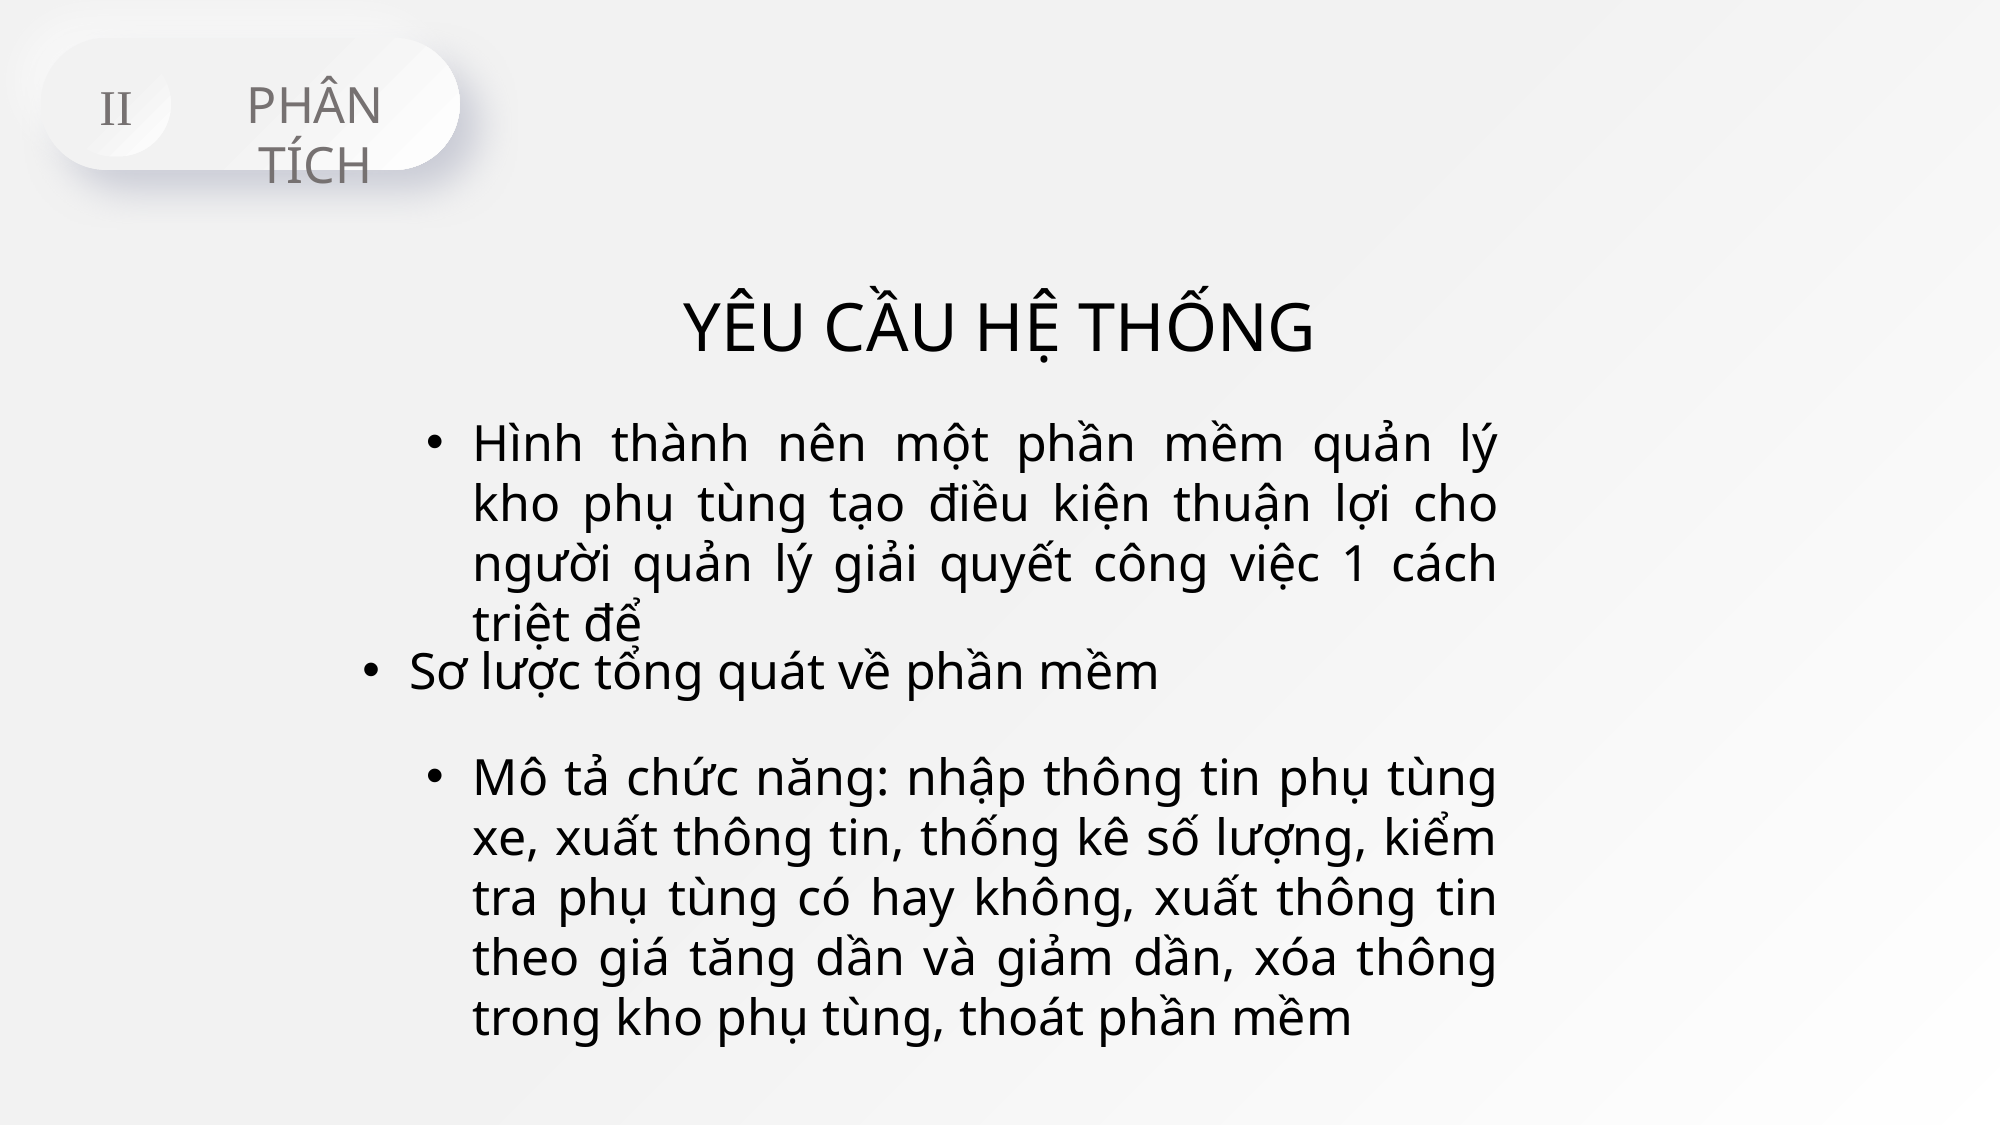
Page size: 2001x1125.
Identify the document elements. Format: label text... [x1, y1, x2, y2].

text_box YÊU CẦU HỆ THỐNG [668, 277, 1332, 373]
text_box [60, 50, 172, 157]
text_box Hình thành nên một phần mềm quản lý kho phụ tùng tạo điều kiện thuận lợi cho người quản lý giải quyết công việc 1 cách triệt để [411, 404, 1514, 659]
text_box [40, 37, 460, 170]
text_box Mô tả chức năng: nhập thông tin phụ tùng xe, xuất thông tin, thống kê số lượng, kiểm tra phụ tùng có hay không, xuất thông tin theo giá tăng dần và giảm dần, xóa thông trong kho phụ tùng, thoát phần mềm [411, 737, 1514, 1053]
text_box Sơ lược tổng quát về phần mềm [347, 631, 1176, 707]
